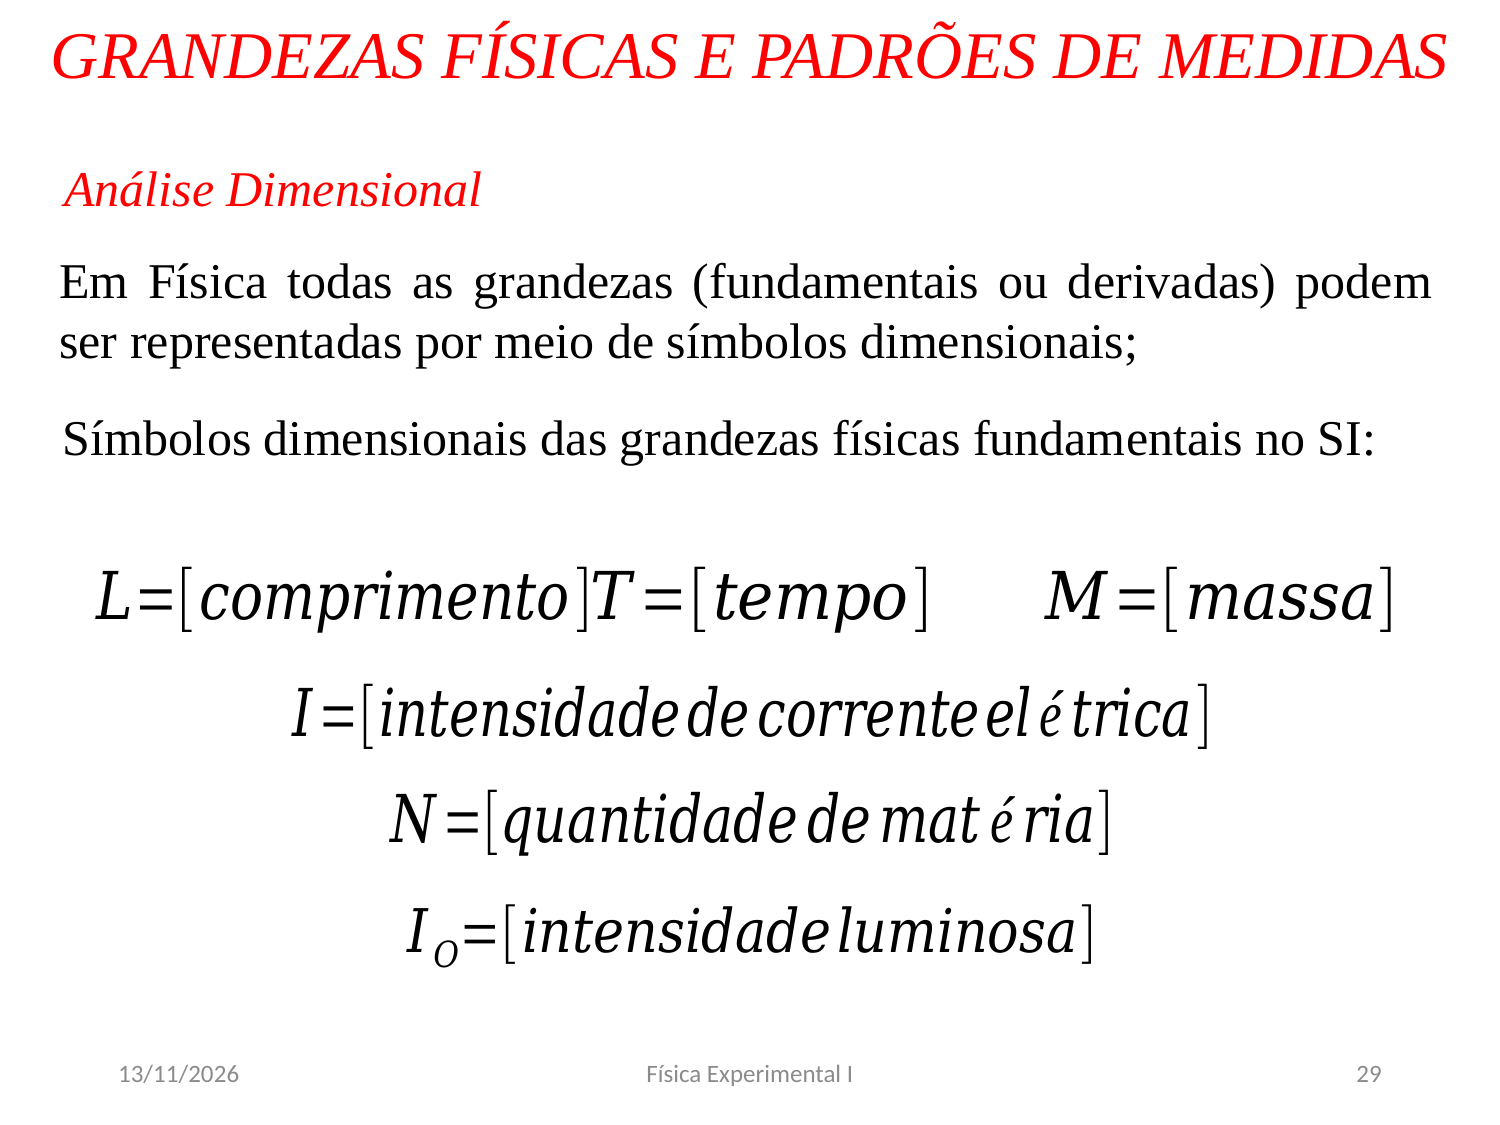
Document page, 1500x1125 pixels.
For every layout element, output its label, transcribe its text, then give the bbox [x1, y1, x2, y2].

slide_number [103, 1042, 441, 1103]
slide_number 29 [1059, 1042, 1397, 1103]
text_box Análise Dimensional [49, 166, 498, 224]
title GRANDEZAS FÍSICAS E PADRÕES DE MEDIDAS [0, 0, 1500, 166]
footer Física Experimental I [496, 1042, 1004, 1103]
text_box Em Física todas as grandezas (fundamentais ou derivadas) podem ser representadas por meio de símbolos dimensionais; [47, 242, 1445, 375]
text_box Símbolos dimensionais das grandezas físicas fundamentais no SI: [47, 398, 1445, 473]
